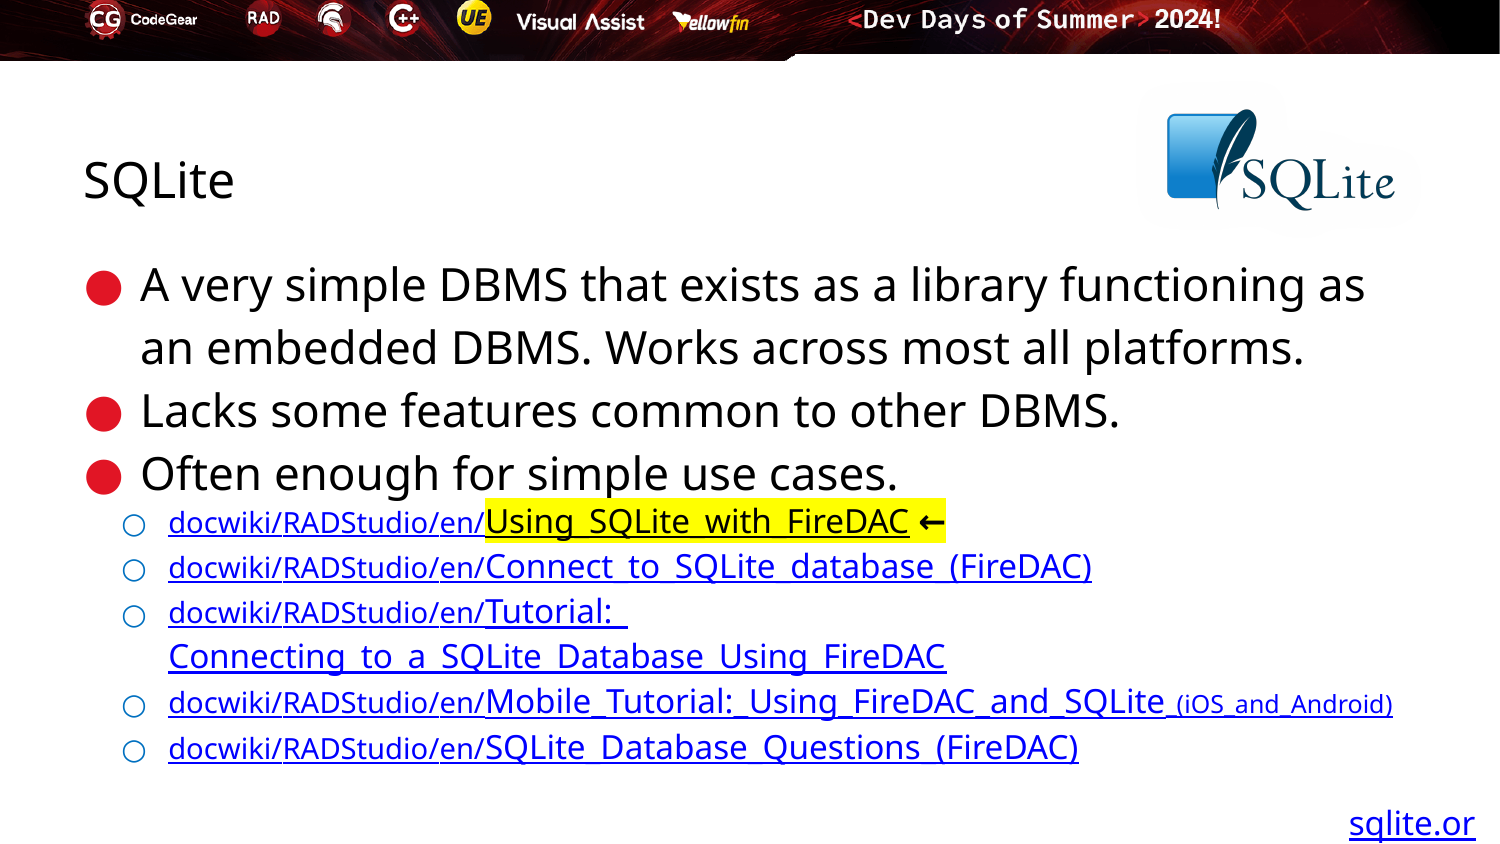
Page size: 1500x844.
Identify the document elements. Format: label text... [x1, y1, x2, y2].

title SQLite [76, 103, 1140, 217]
picture [1161, 102, 1401, 217]
list A very simple DBMS that exists as a library functioning as an embedded DBMS. Works across most all platforms. Lacks some features common to other DBMS. Often enough for simple use cases. docwiki/RADStudio/en/Using_SQLite_with_FireDAC ← docwiki/RADStudio/en/Connect_to_SQLite_database_(FireDAC) docwiki/RADStudio/en/Tutorial:_Connecting_to_a_SQLite_Database_Using_FireDAC docwiki/RADStudio/en/Mobile_Tutorial:_Using_FireDAC_and_SQLite_(iOS_and_Android) docwiki/RADStudio/en/SQLite_Database_Questions_(FireDAC) [76, 239, 1401, 777]
picture [0, 0, 1500, 65]
text_box sqlite.org [1341, 788, 1500, 844]
